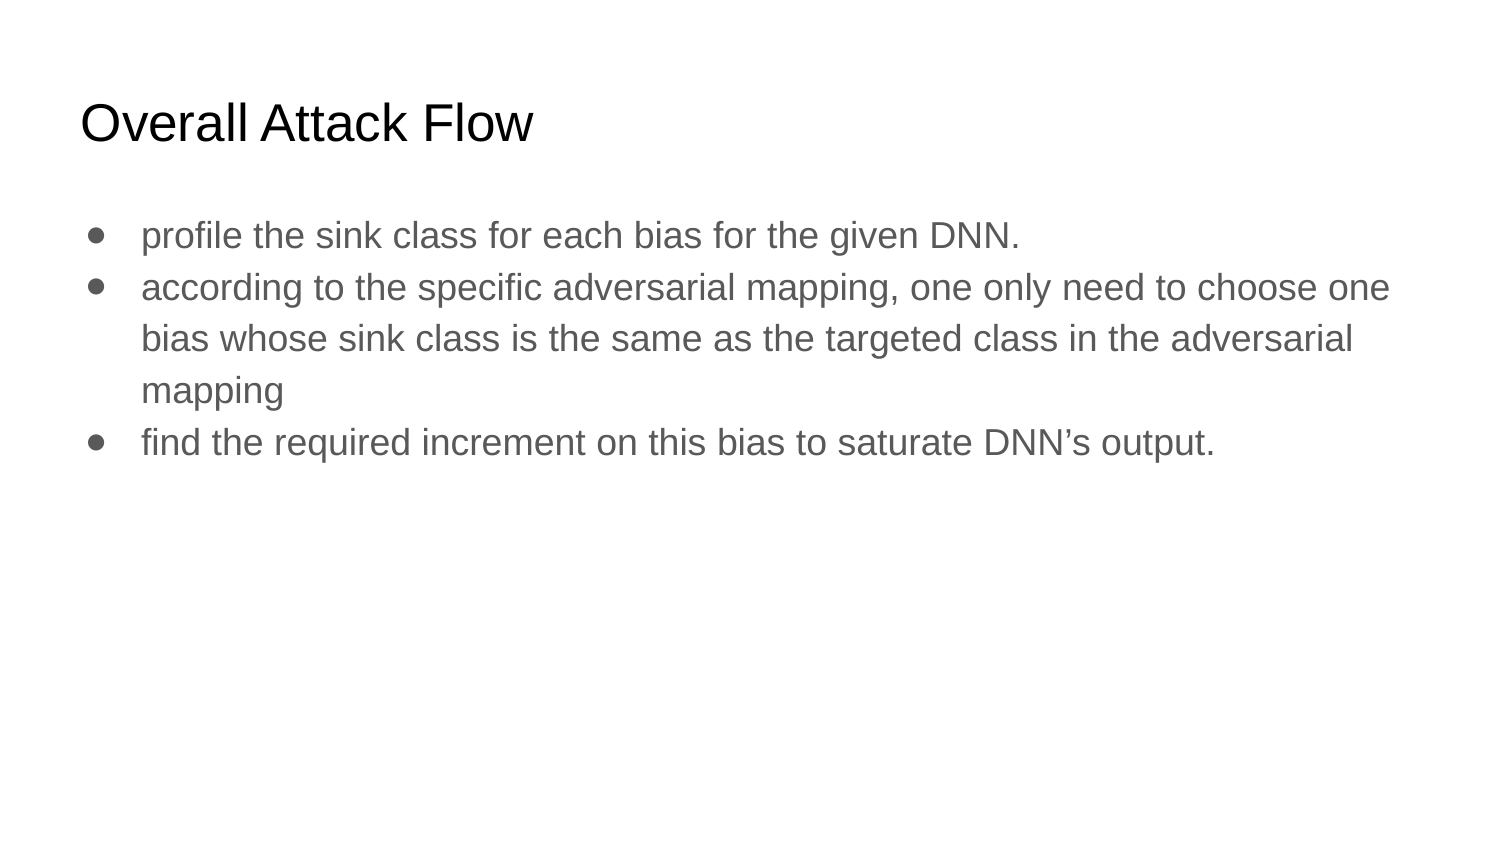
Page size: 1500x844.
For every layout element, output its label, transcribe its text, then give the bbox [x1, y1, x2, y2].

title Overall Attack Flow [51, 72, 1449, 167]
list profile the sink class for each bias for the given DNN. according to the specific adversarial mapping, one only need to choose one bias whose sink class is the same as the targeted class in the adversarial mapping find the required increment on this bias to saturate DNN’s output. [51, 189, 1449, 750]
